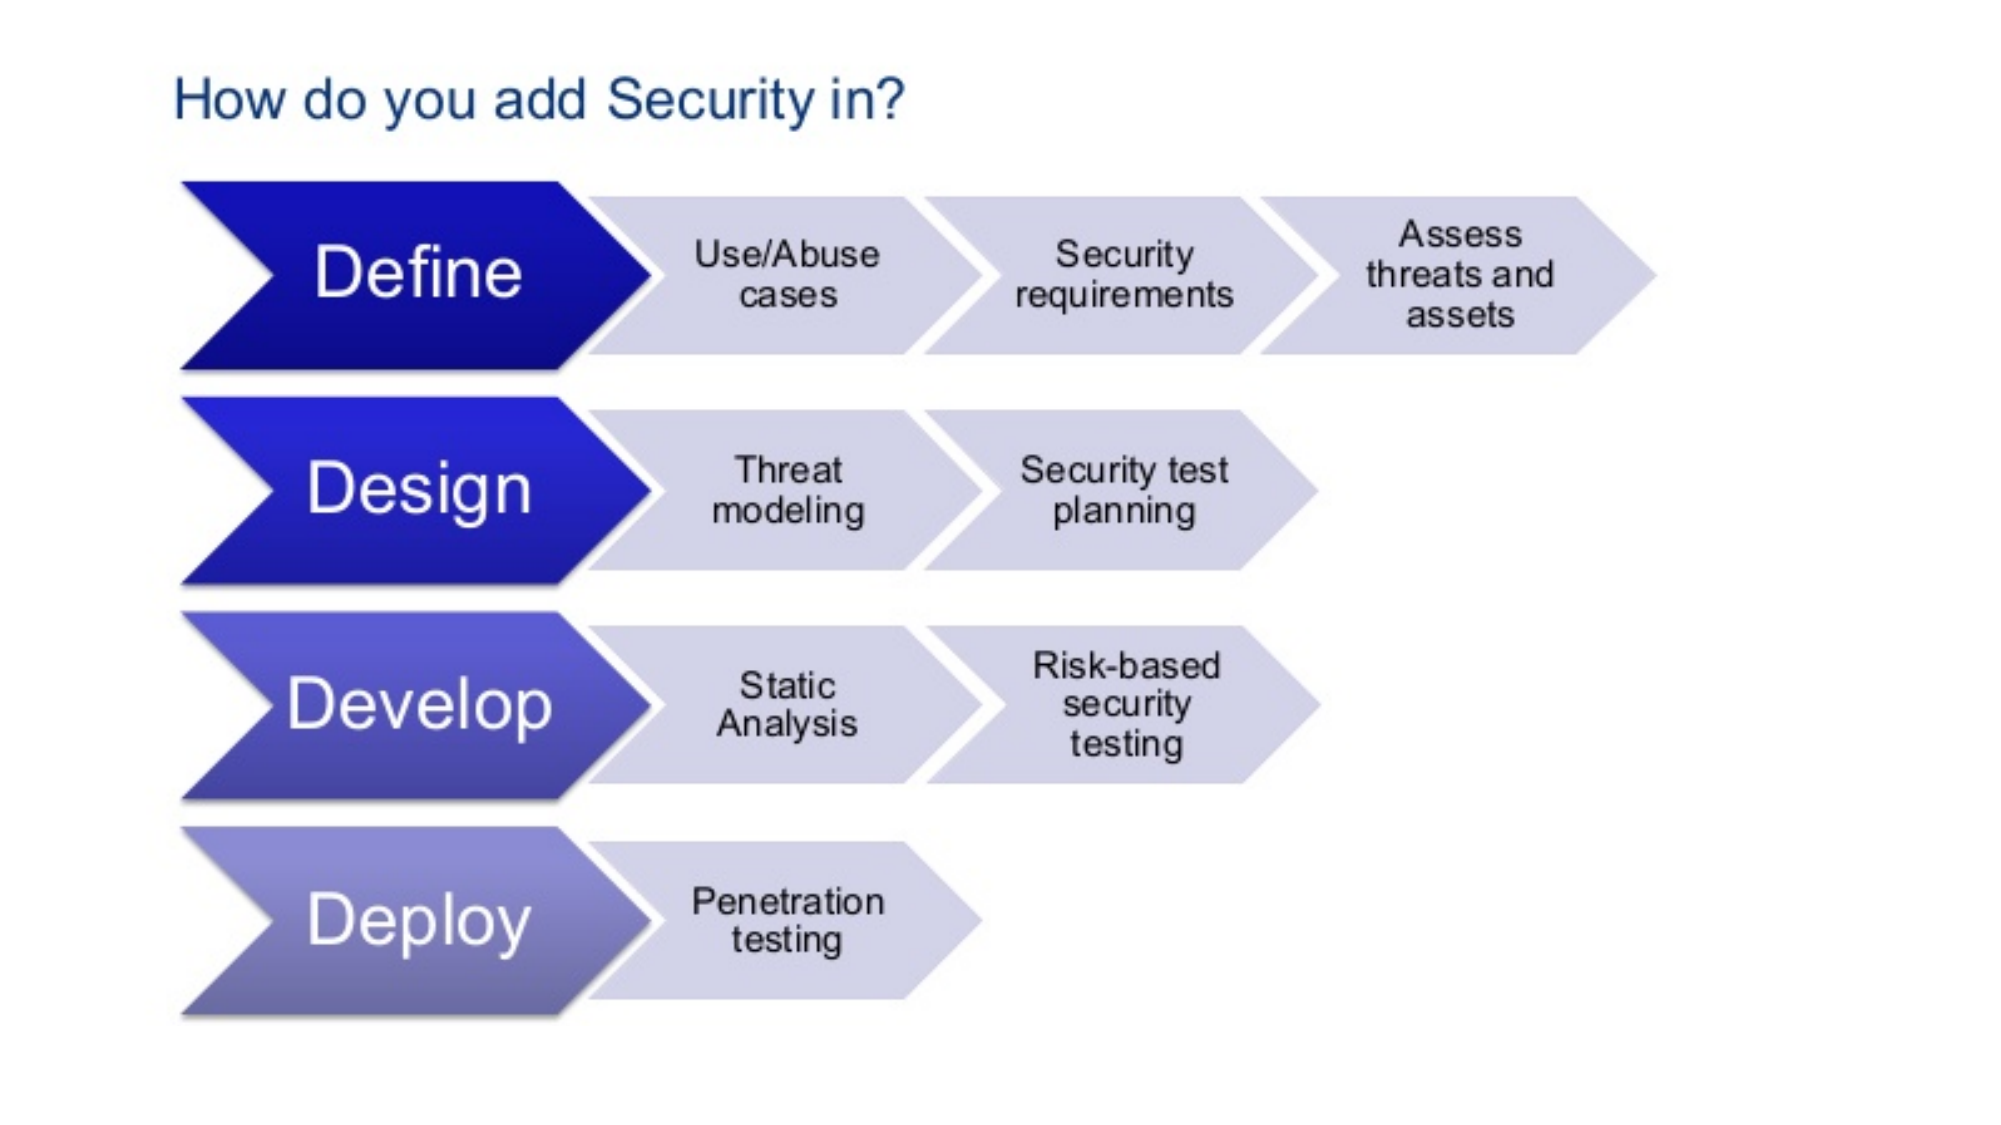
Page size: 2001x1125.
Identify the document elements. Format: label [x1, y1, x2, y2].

picture [108, 45, 1690, 1027]
